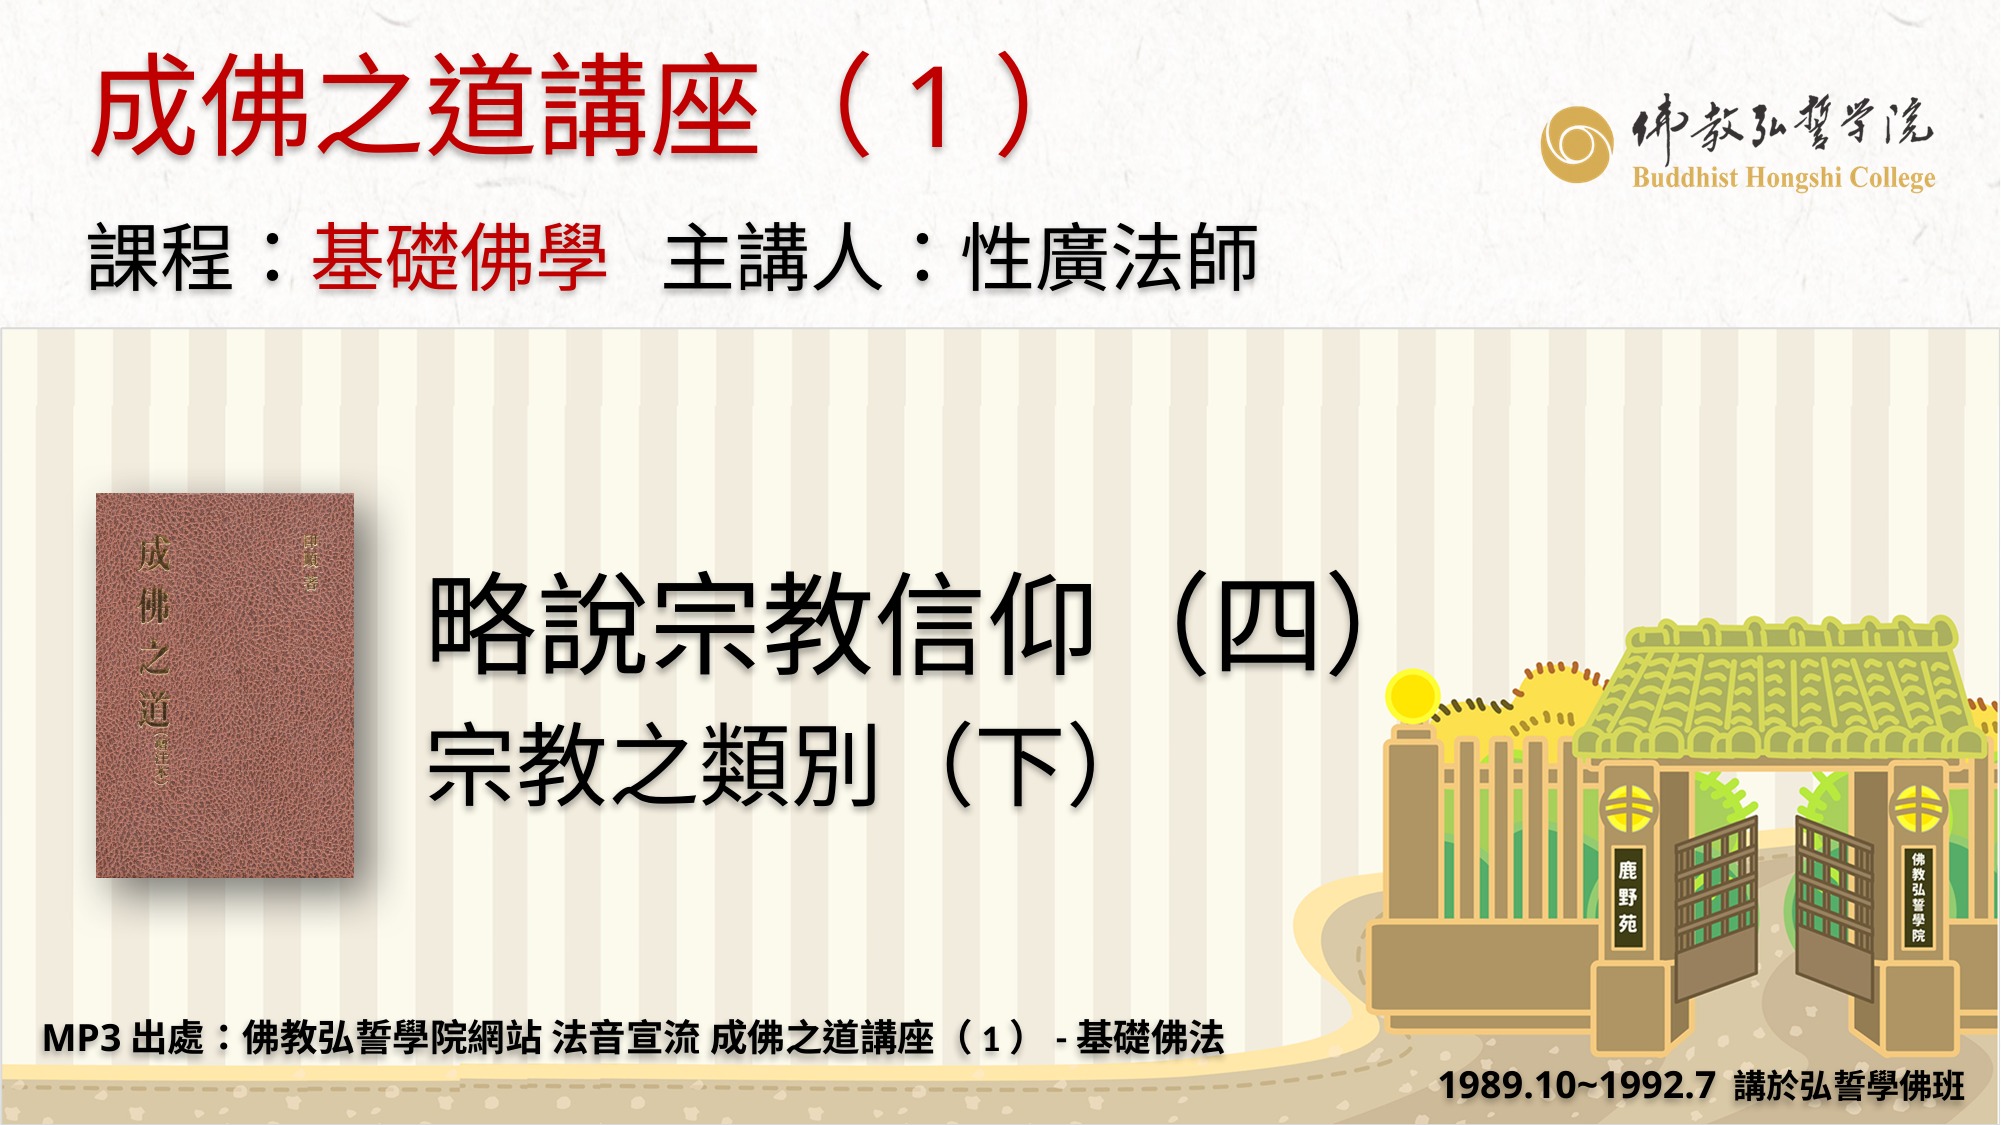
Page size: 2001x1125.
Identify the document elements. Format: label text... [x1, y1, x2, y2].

picture [0, 0, 2001, 1125]
text_box 略說宗教信仰（四） 宗教之類別（下） [410, 458, 1674, 914]
title 成佛之道講座（1） [72, 0, 1539, 223]
text_box MP3出處：佛教弘誓學院網站 法音宣流 成佛之道講座（1）-基礎佛法 [26, 1006, 1326, 1078]
text_box 1989.10~1992.7 講於弘誓學佛班 [1390, 1053, 1982, 1125]
text_box 課程：基礎佛學 主講人：性廣法師 [71, 184, 1335, 326]
